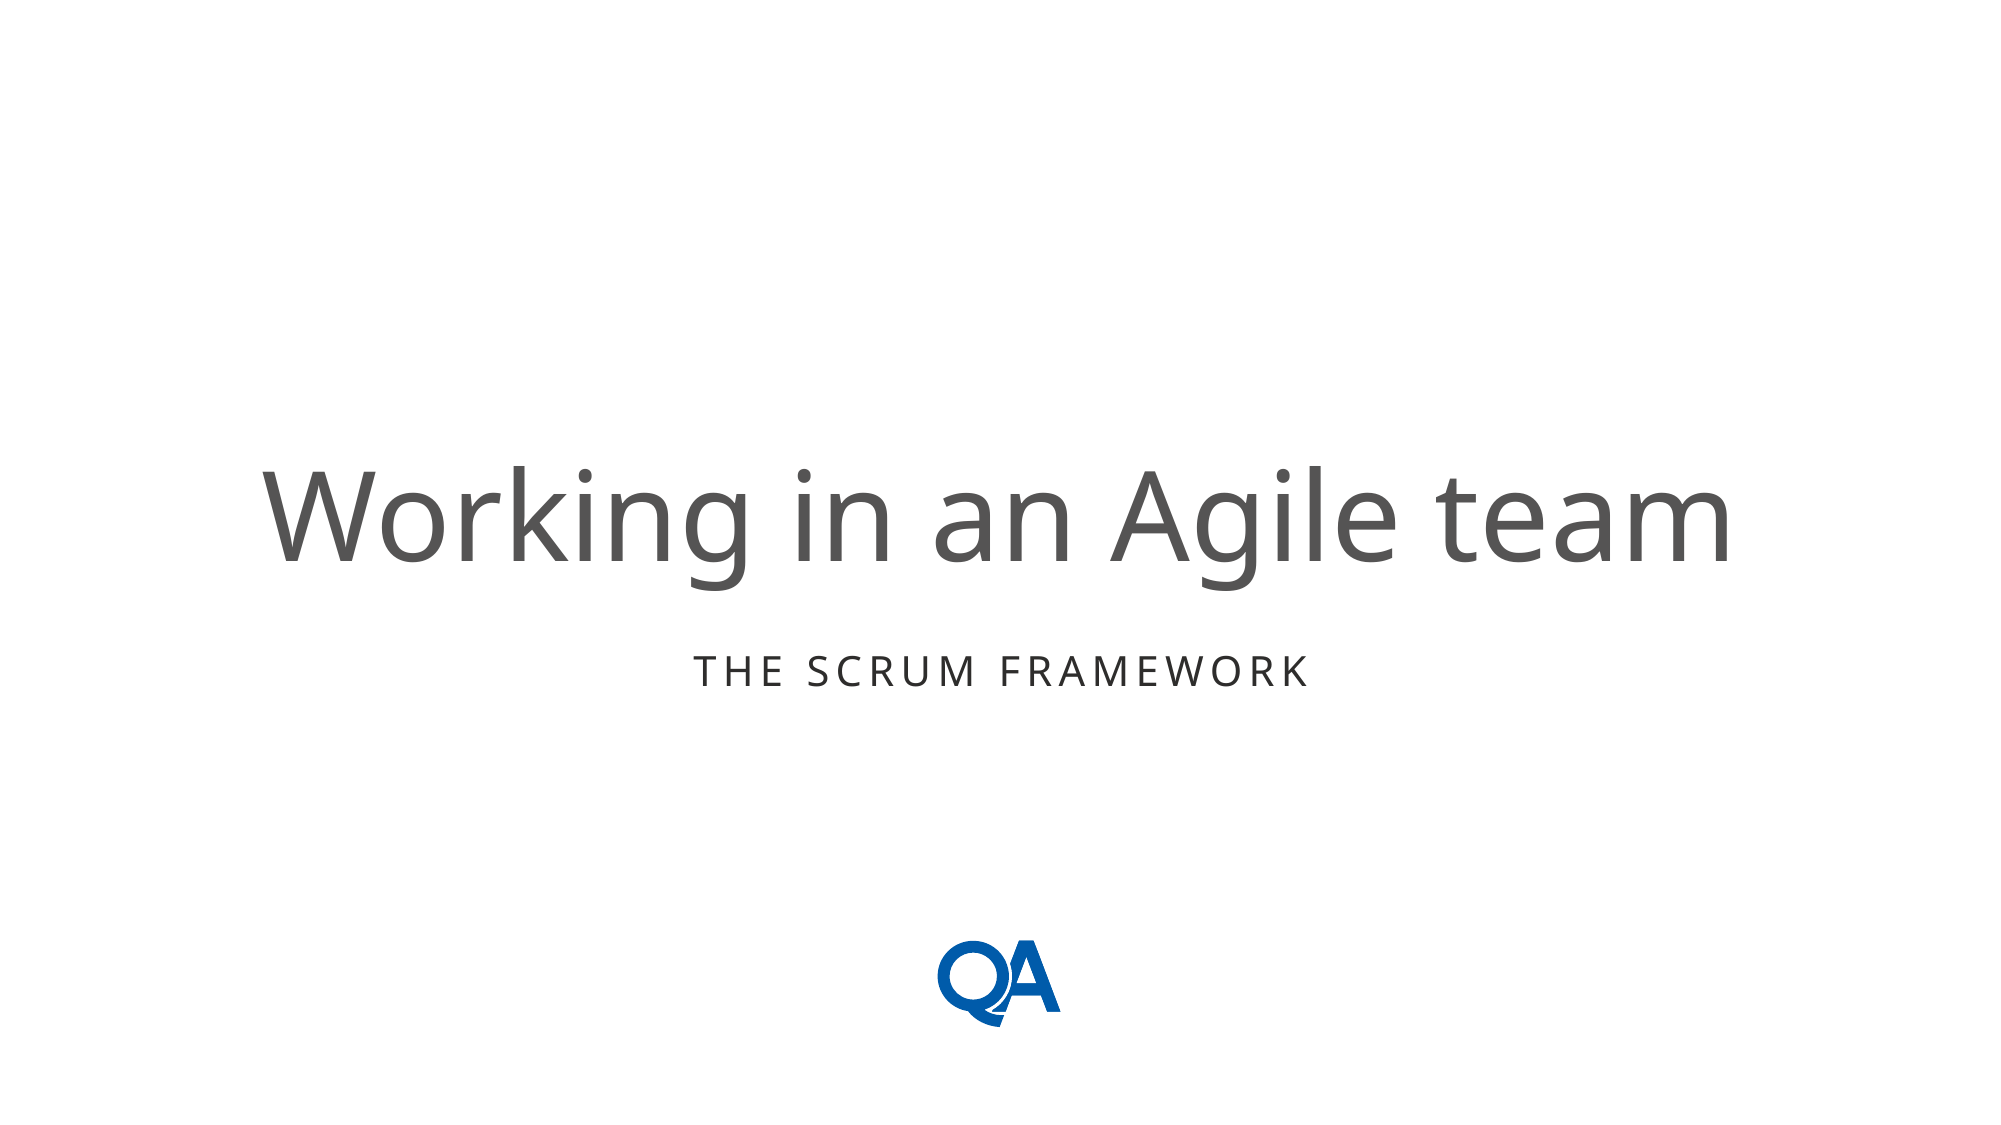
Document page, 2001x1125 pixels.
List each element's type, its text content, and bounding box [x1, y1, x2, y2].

title Working in an Agile team [150, 174, 1851, 594]
subtitle The Scrum Framework [150, 637, 1851, 710]
